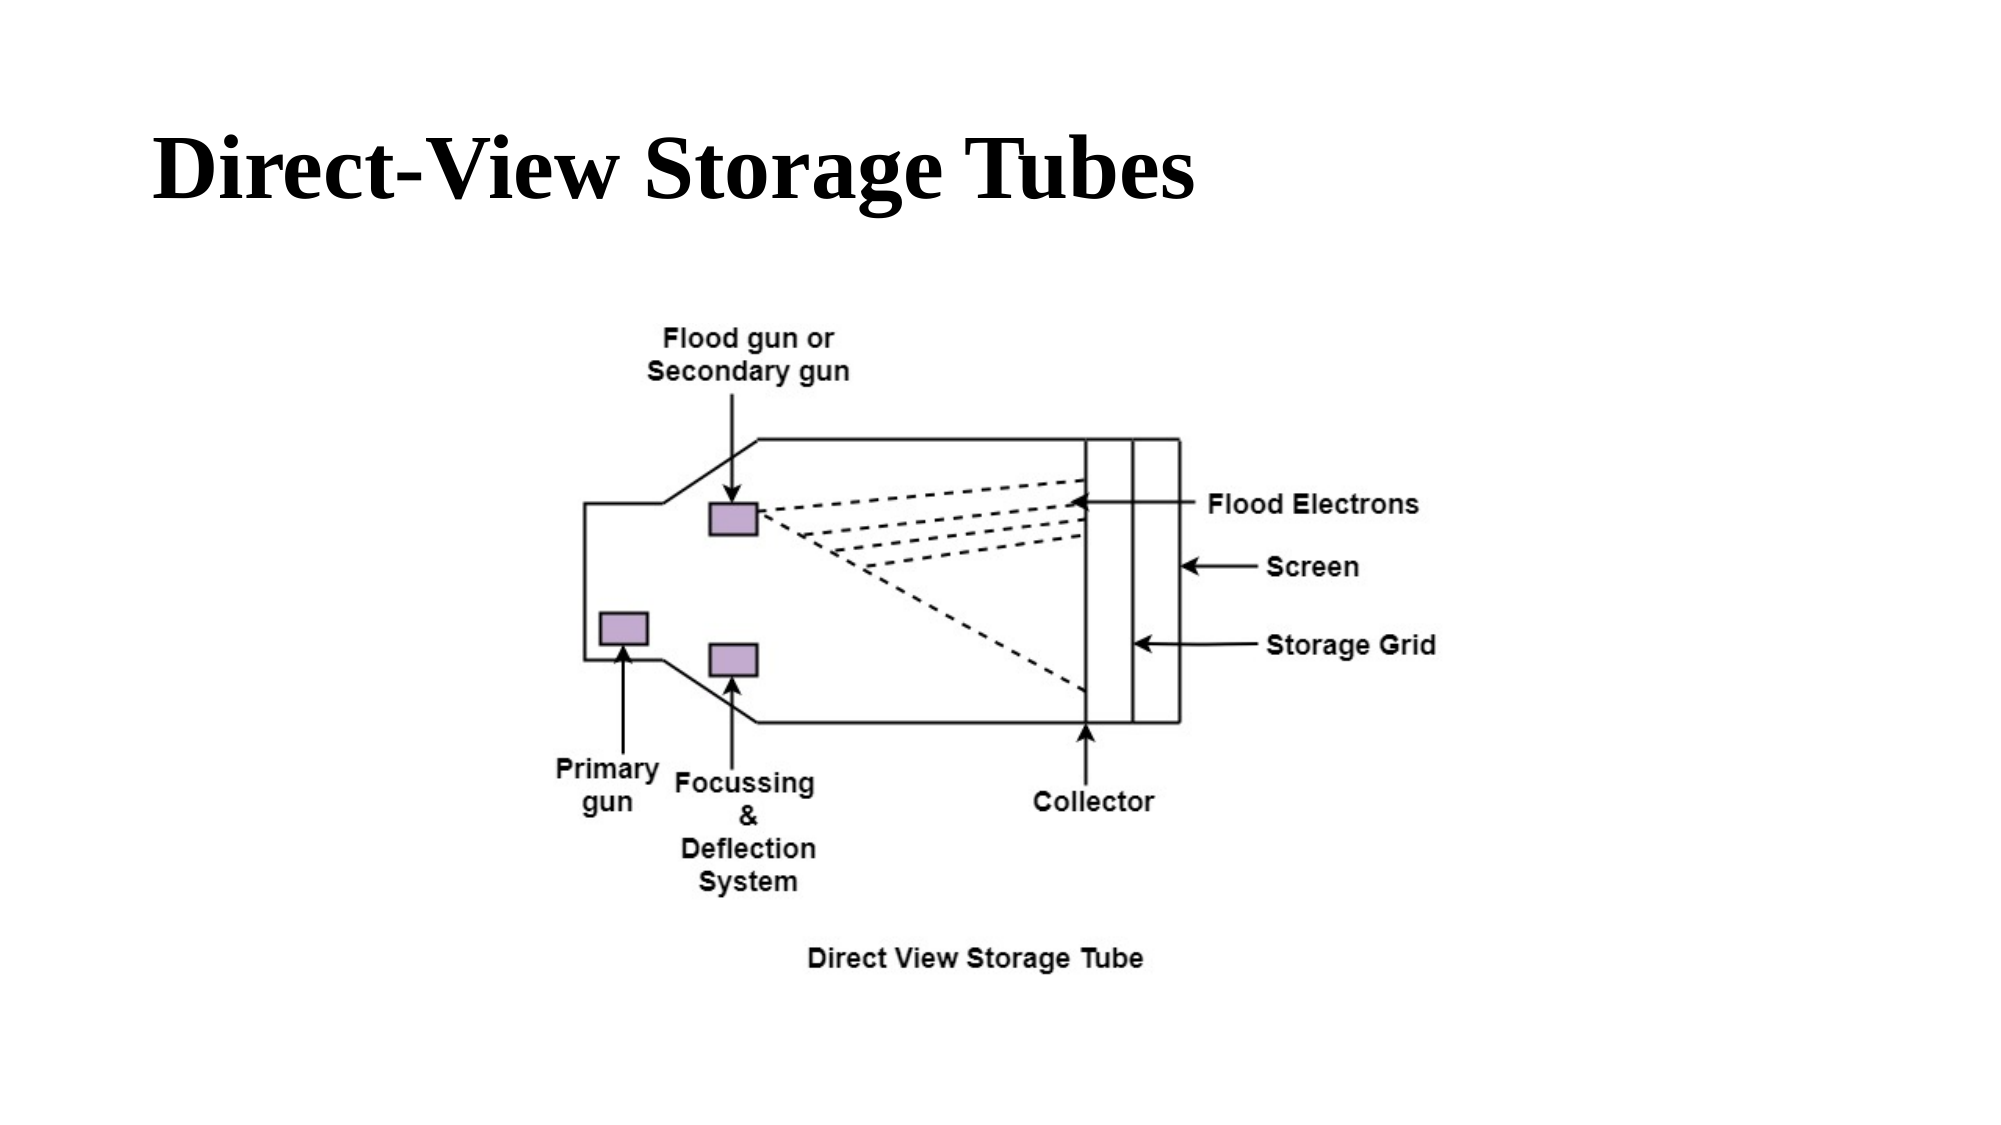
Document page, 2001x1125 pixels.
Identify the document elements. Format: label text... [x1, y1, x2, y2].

title Direct-View Storage Tubes [137, 59, 1863, 278]
picture [553, 323, 1447, 990]
